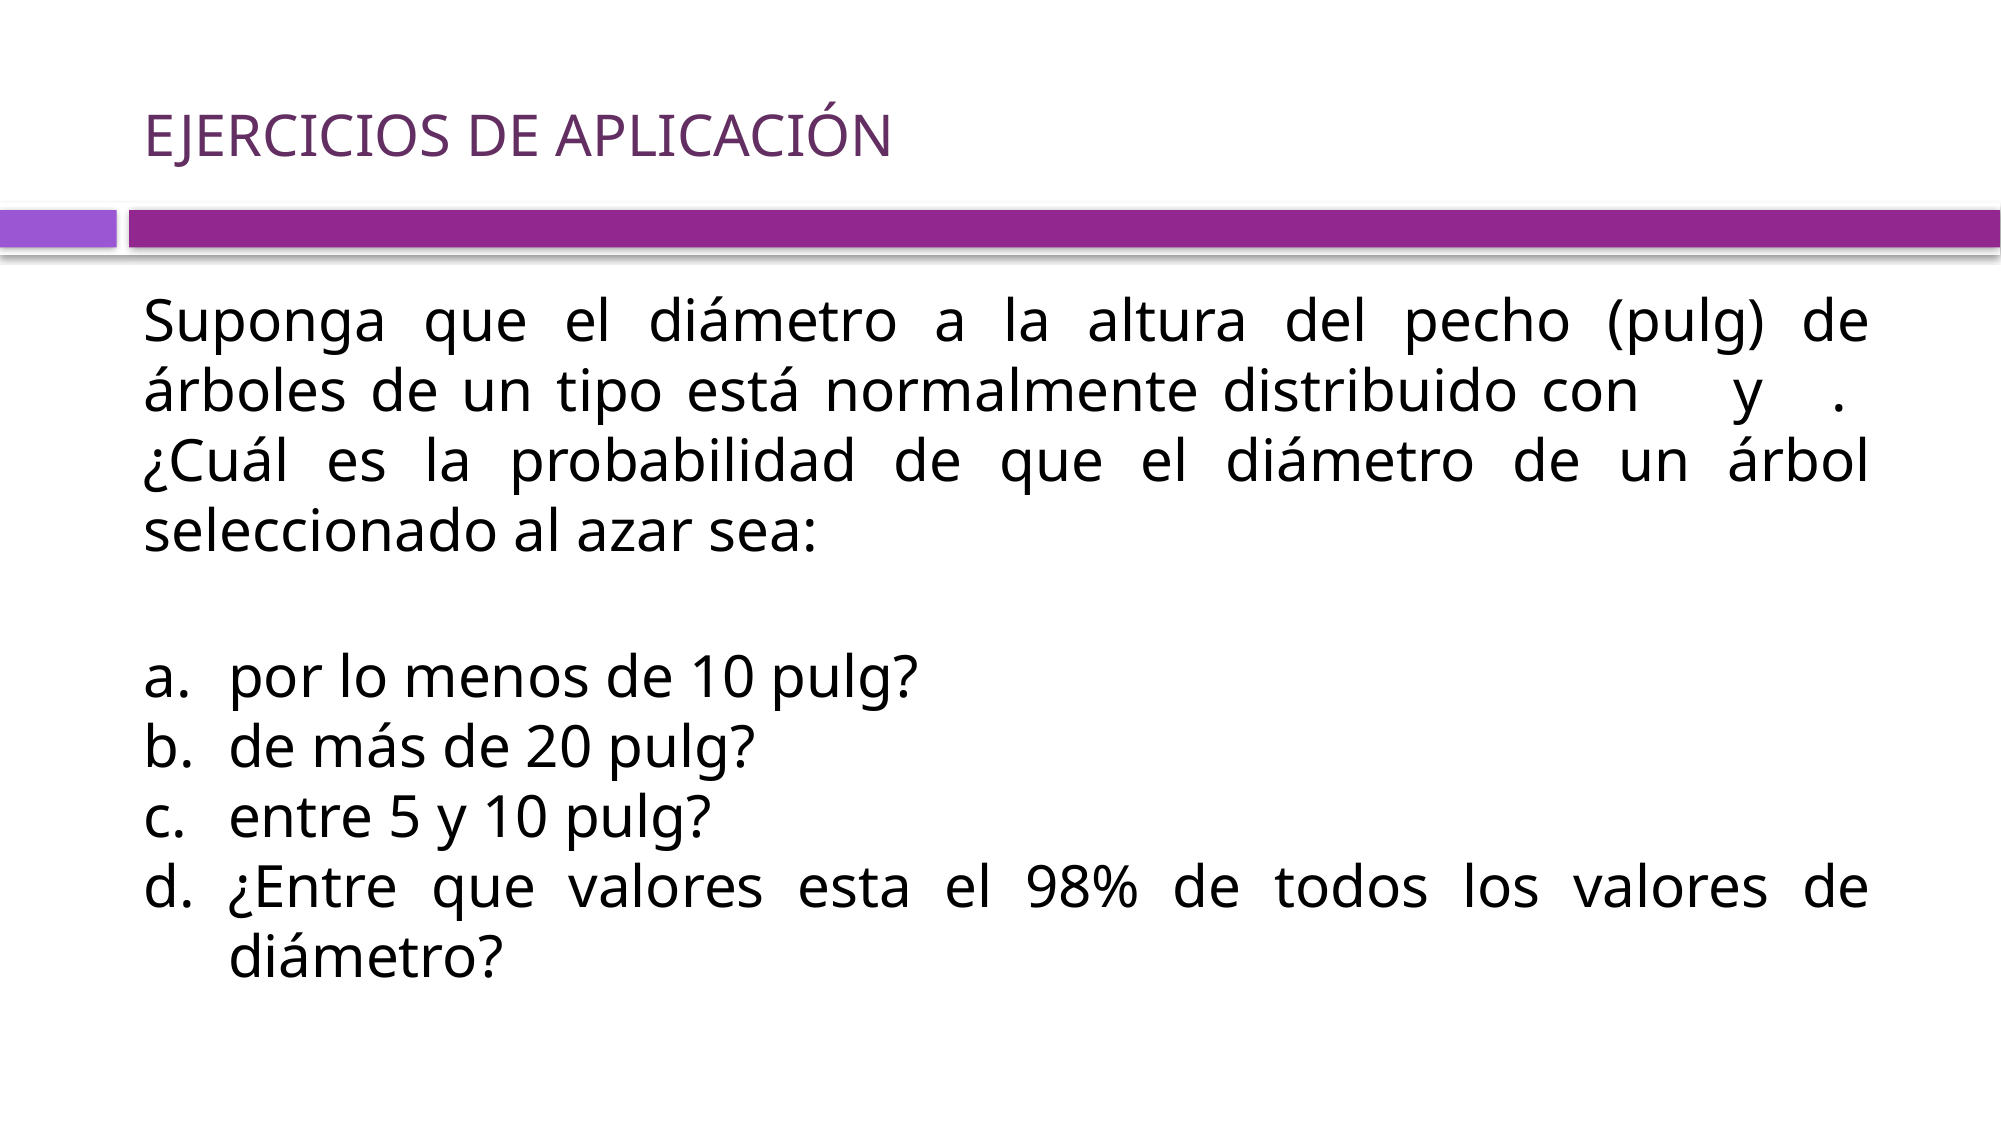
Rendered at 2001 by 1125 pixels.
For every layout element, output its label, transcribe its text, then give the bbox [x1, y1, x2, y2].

text_box Ejercicios de aplicación [128, 70, 985, 197]
